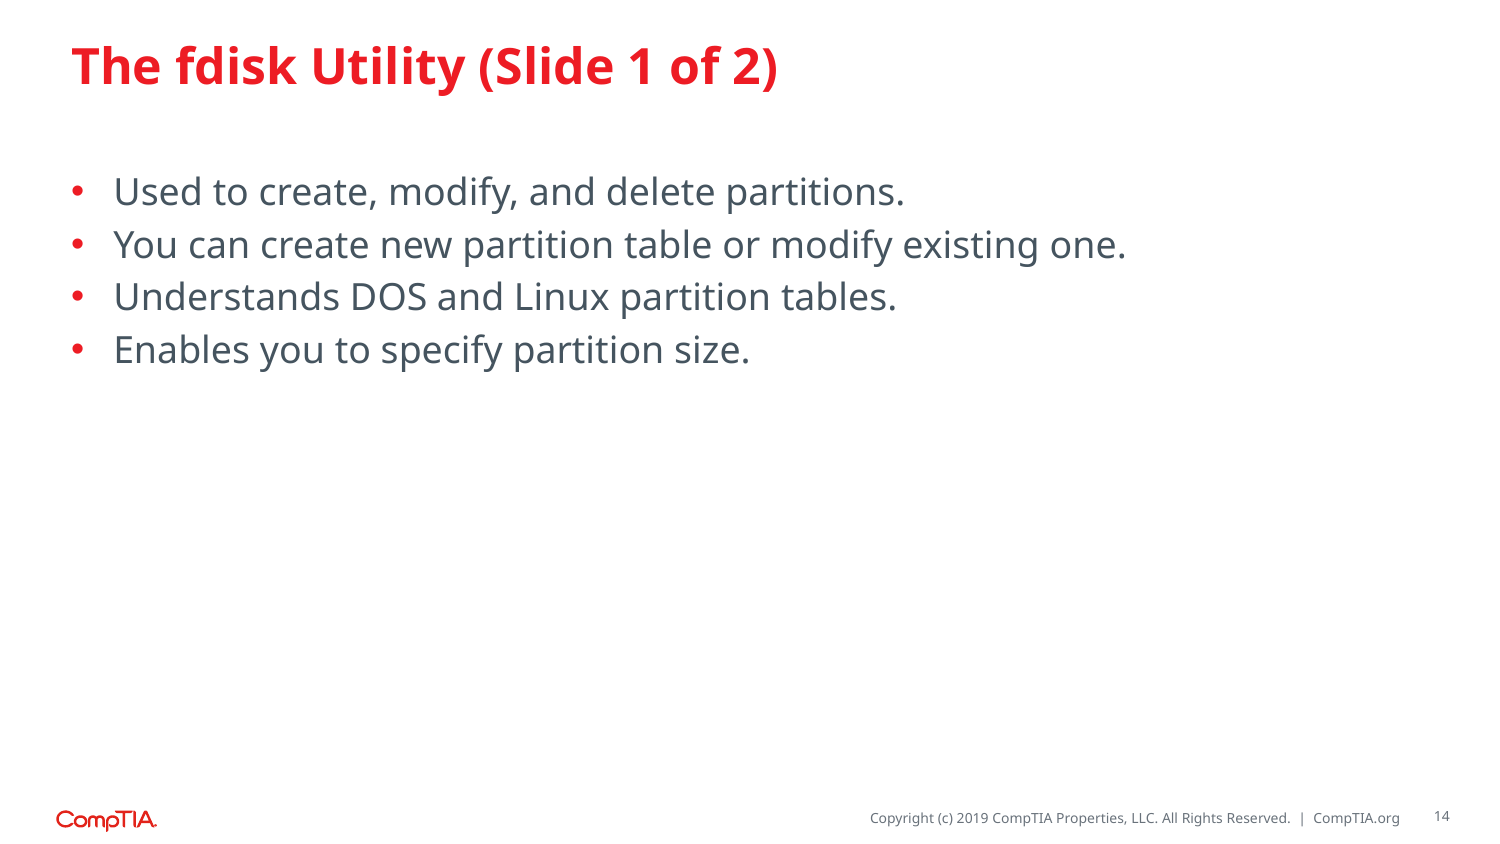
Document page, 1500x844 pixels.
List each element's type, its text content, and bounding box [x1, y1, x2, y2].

list Used to create, modify, and delete partitions. You can create new partition table or modify existing one. Understands DOS and Linux partition tables. Enables you to specify partition size. [56, 160, 1444, 746]
title The fdisk Utility (Slide 1 of 2) [56, 12, 1444, 117]
slide_number 14 [1407, 800, 1450, 835]
